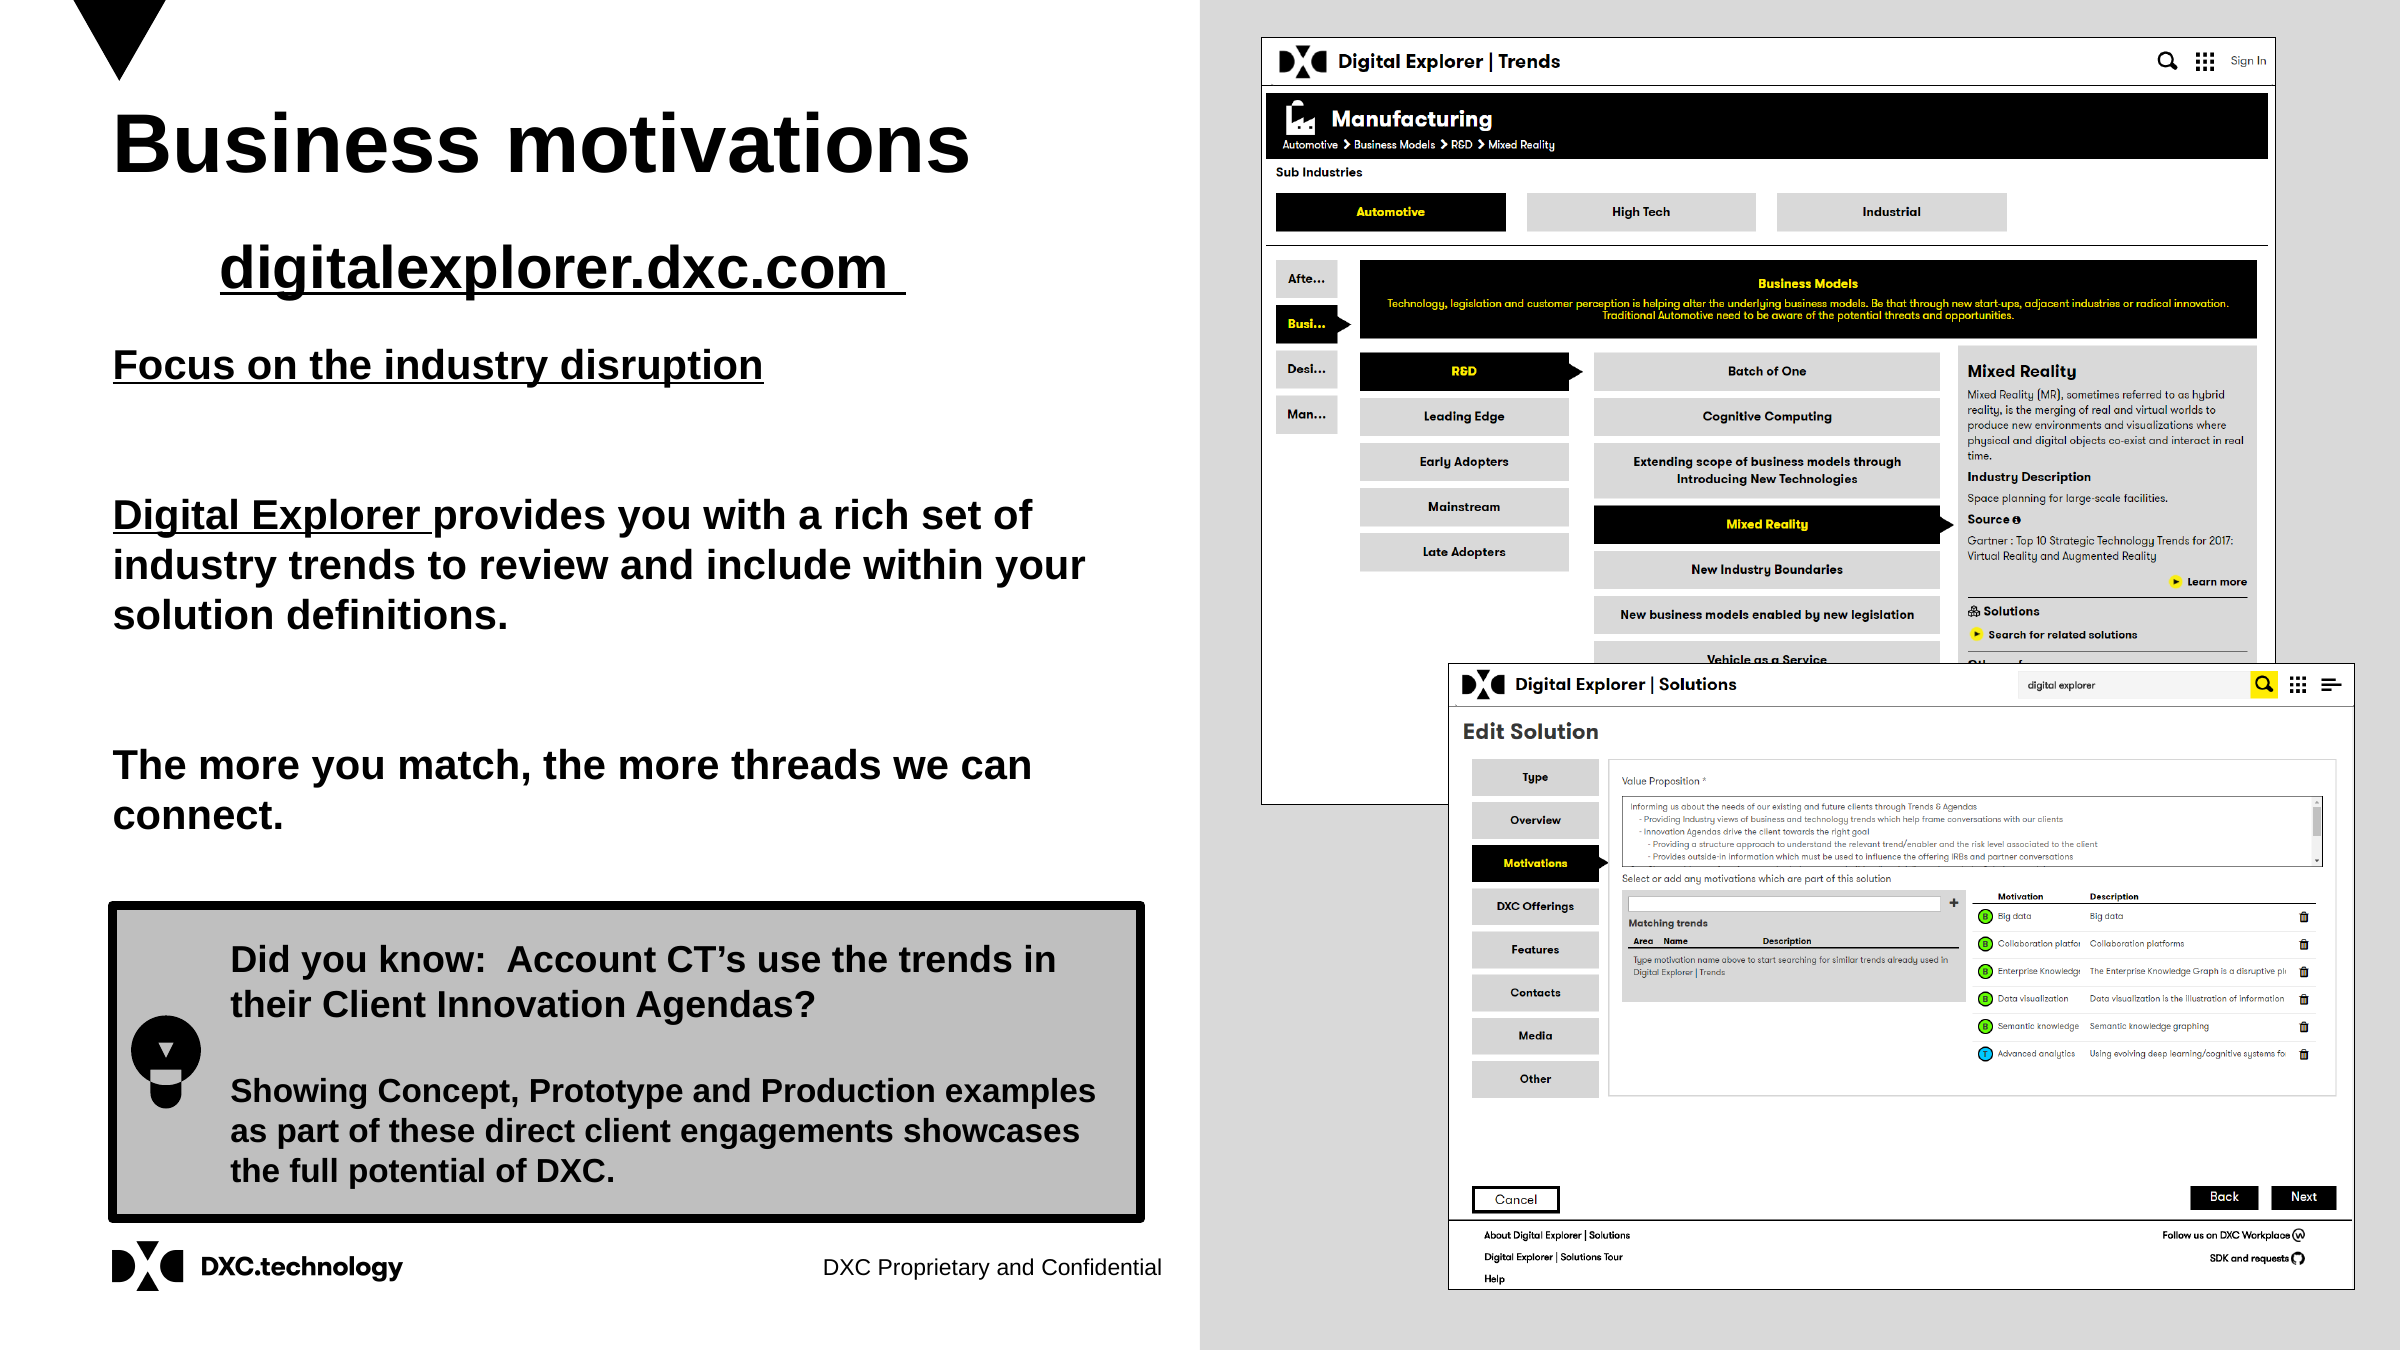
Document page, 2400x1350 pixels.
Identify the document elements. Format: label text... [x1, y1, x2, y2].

title Business motivations [112, 104, 1163, 337]
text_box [112, 905, 1141, 1219]
text_box [1199, 0, 2400, 1350]
list Focus on the industry disruption Digital Explorer provides you with a rich set of industry trends to review and include within your solution definitions. The more you match, the more threads we can connect. [112, 337, 1163, 876]
text_box digitalexplorer.dxc.com [204, 221, 922, 308]
picture [1261, 37, 2355, 1290]
